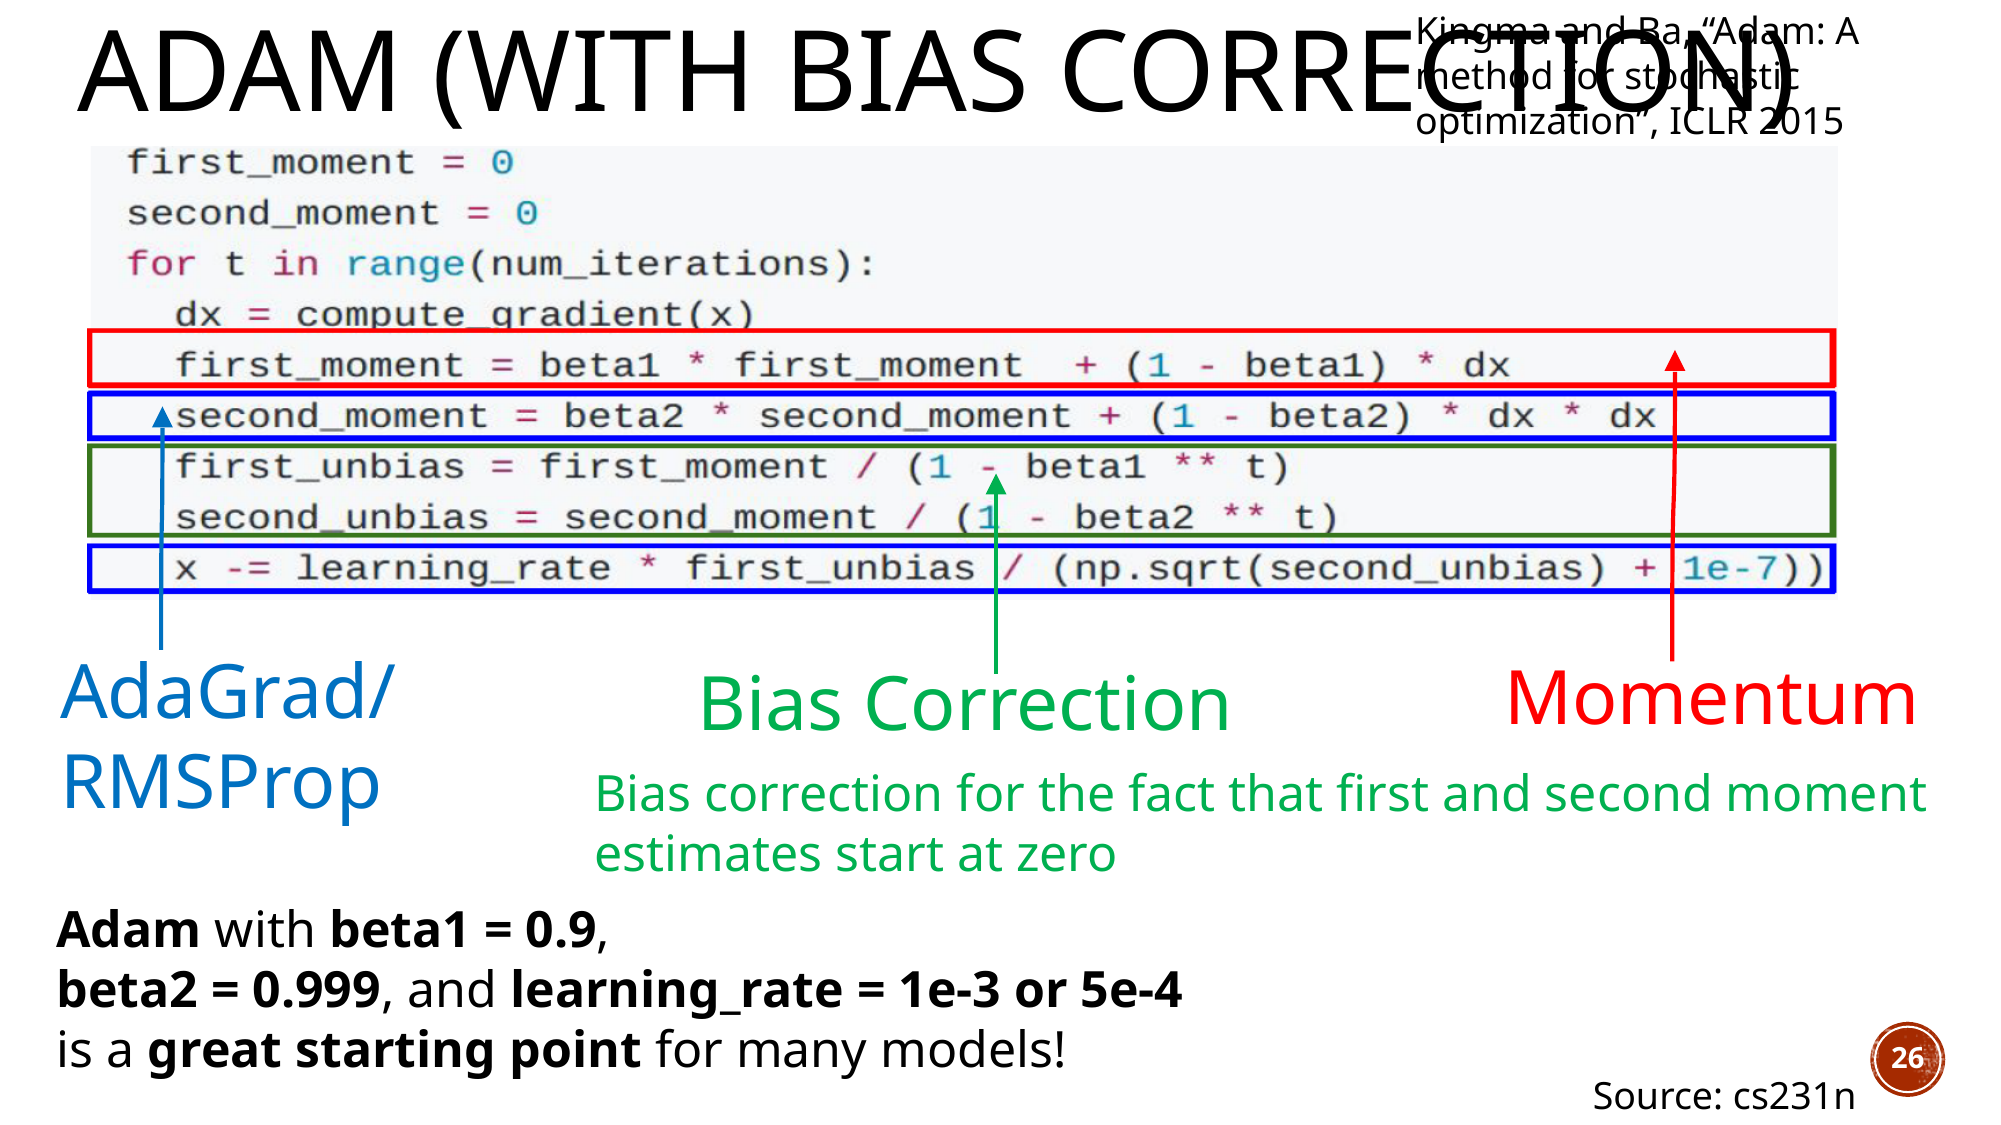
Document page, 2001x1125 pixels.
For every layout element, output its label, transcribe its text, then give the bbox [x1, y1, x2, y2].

text_box AdaGrad/ RMSProp [45, 635, 412, 831]
title Adam (with Bias correction) [63, 0, 1400, 150]
text_box Bias Correction [683, 648, 1249, 754]
text_box Source: cs231n [1578, 1064, 1872, 1125]
text_box Kingma and Ba, “Adam: A method for stochastic optimization”, ICLR 2015 [1400, 0, 2000, 150]
picture [88, 147, 1836, 599]
slide_number 26 [1855, 1028, 1961, 1089]
text_box Momentum [1489, 641, 1935, 747]
text_box Bias correction for the fact that first and second moment estimates start at zero [579, 754, 2000, 890]
text_box Adam with beta1 = 0.9, beta2 = 0.999, and learning_rate = 1e-3 or 5e-4 is a great starting point for many models! [41, 890, 1884, 1086]
